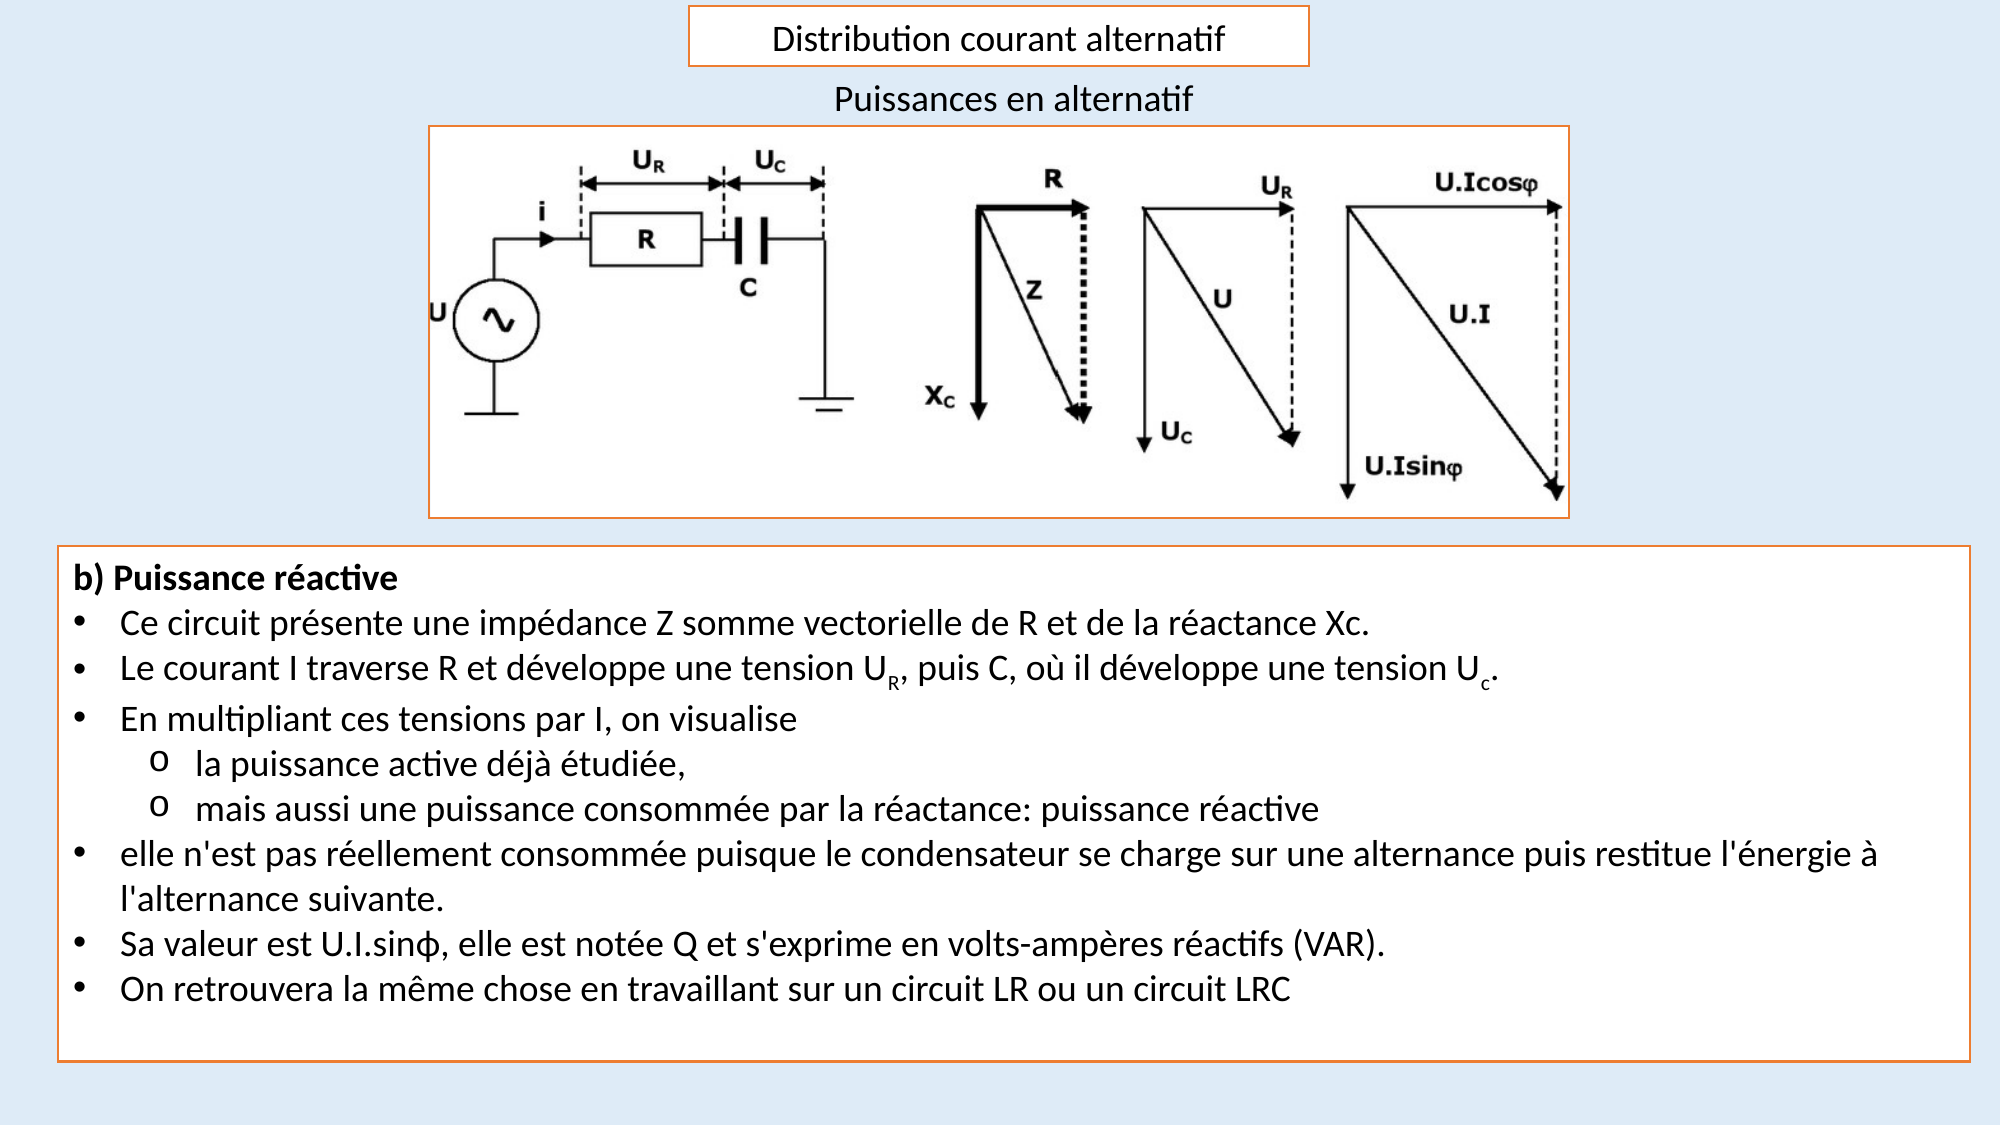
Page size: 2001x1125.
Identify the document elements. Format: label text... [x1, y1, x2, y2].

text_box Distribution courant alternatif [688, 5, 1310, 67]
text_box b) Puissance réactive Ce circuit présente une impédance Z somme vectorielle de R et de la réactance Xc. Le courant I traverse R et développe une tension UR, puis C, où il développe une tension Uc. En multipliant ces tensions par I, on visualise la puissance active déjà étudiée, mais aussi une puissance consommée par la réactance: puissance réactive elle n'est pas réellement consommée puisque le condensateur se charge sur une alternance puis restitue l'énergie à l'alternance suivante. Sa valeur est U.I.sinϕ, elle est notée Q et s'exprime en volts-ampères réactifs (VAR). On retrouvera la même chose en travaillant sur un circuit LR ou un circuit LRC [57, 545, 1971, 1063]
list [430, 127, 1568, 517]
text_box Puissances en alternatif [819, 66, 1209, 127]
